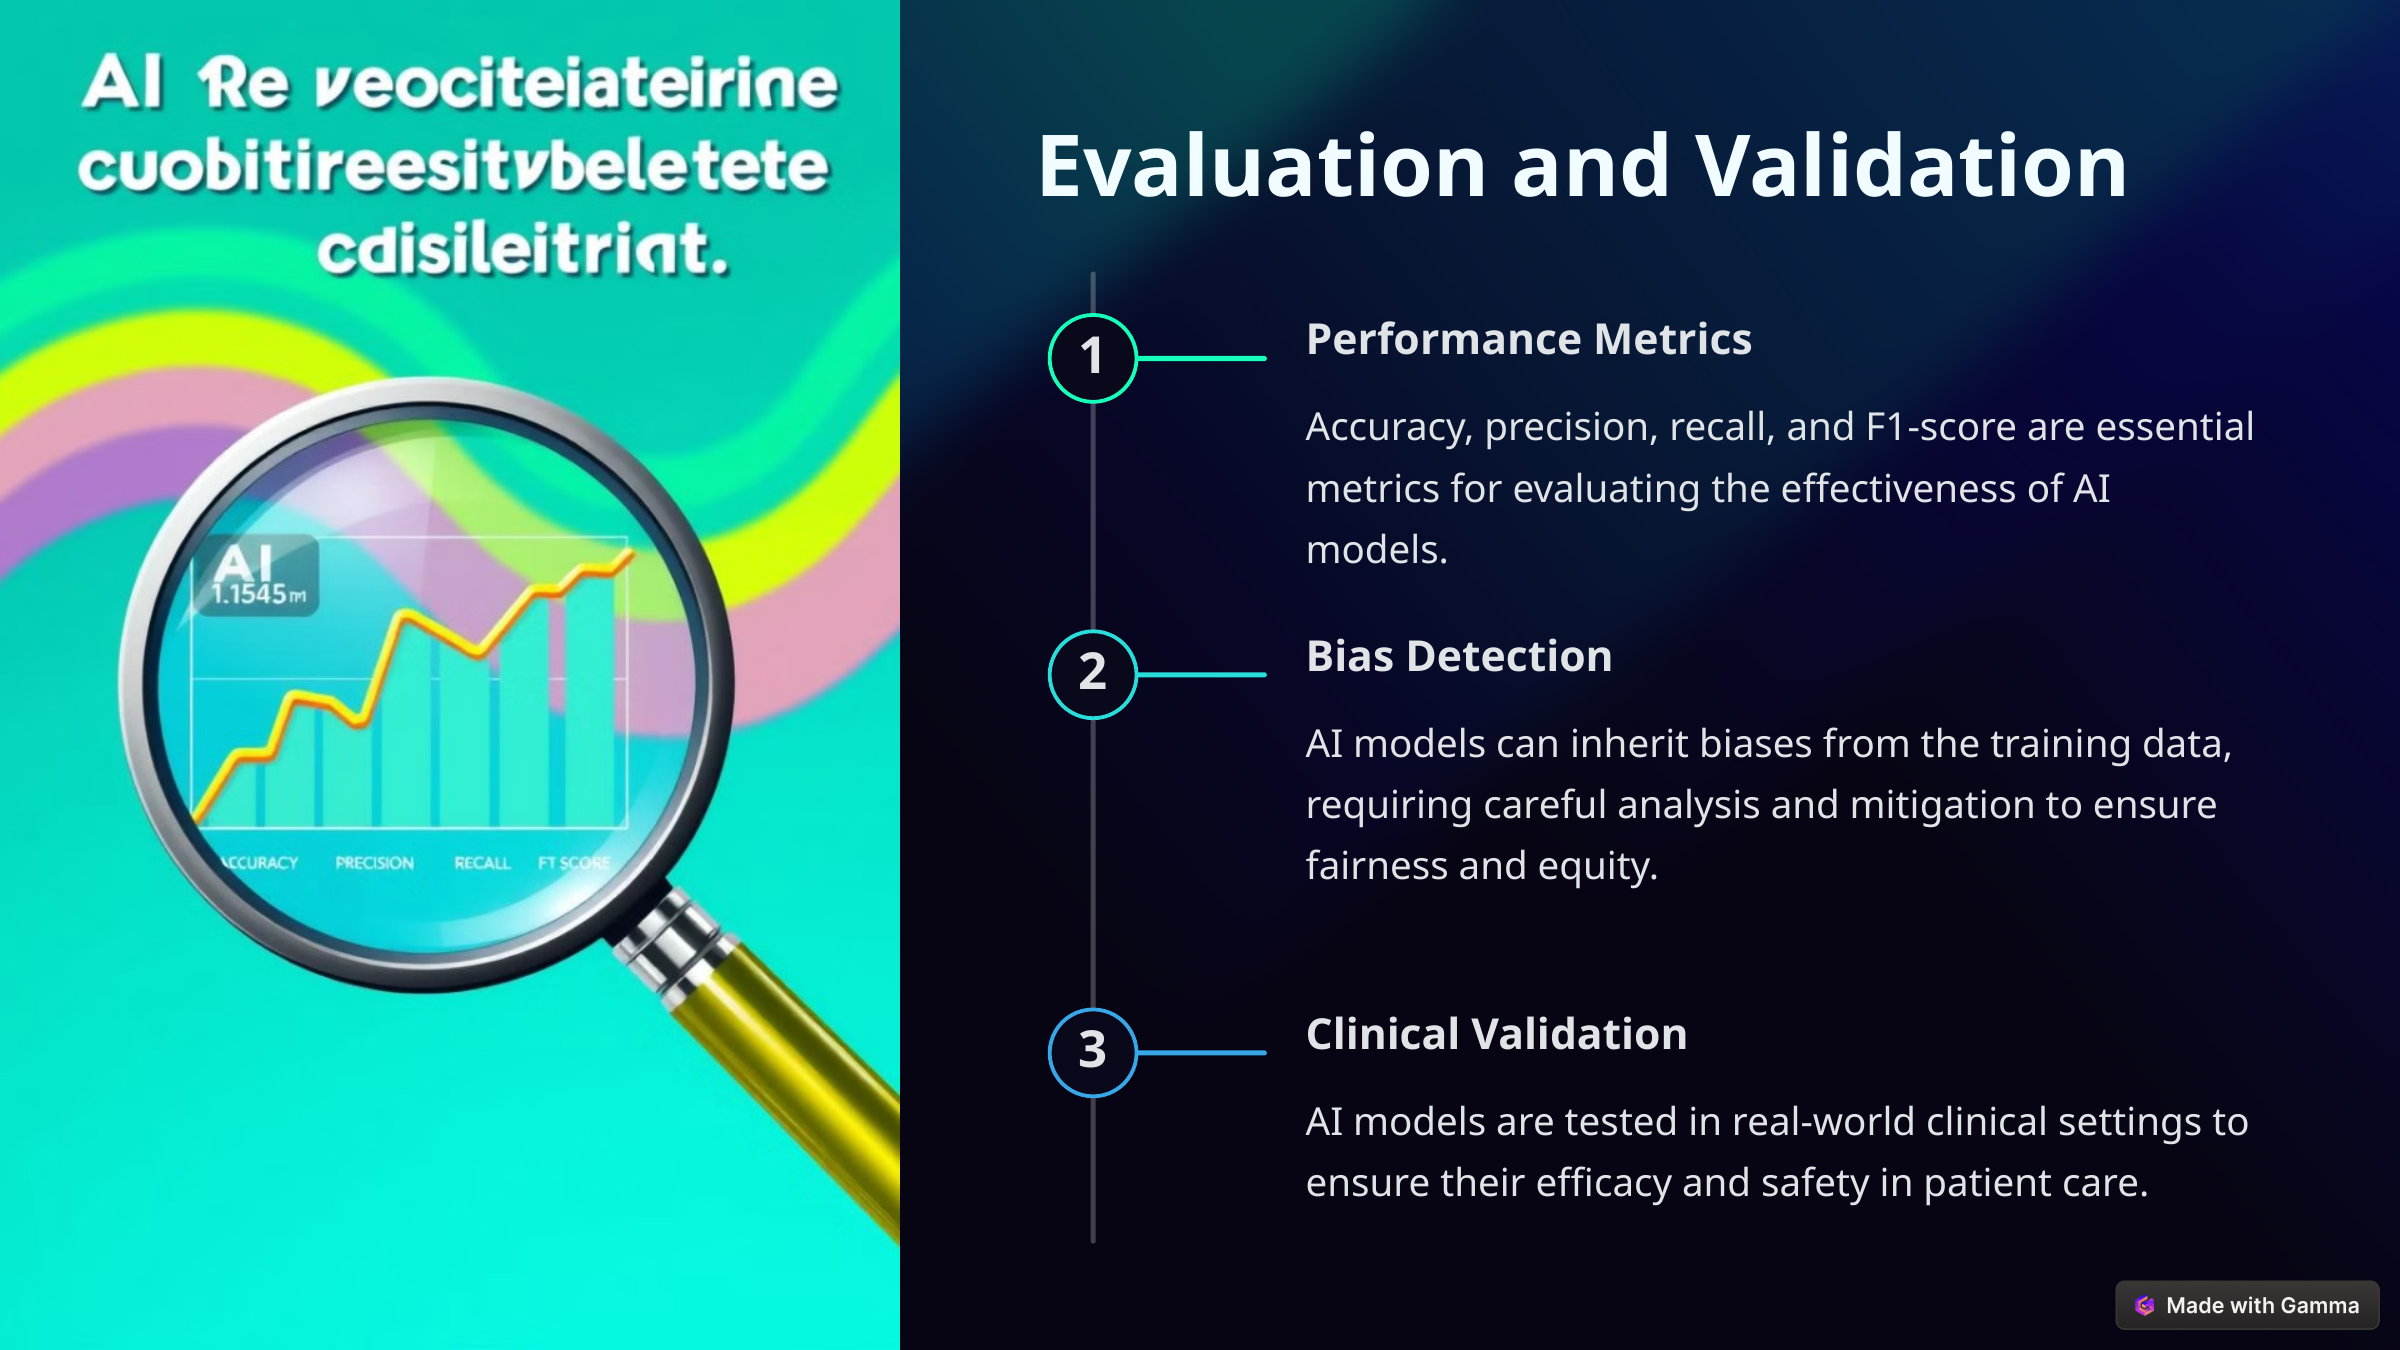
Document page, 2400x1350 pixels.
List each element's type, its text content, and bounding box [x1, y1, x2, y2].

text_box AI models are tested in real-world clinical settings to ensure their efficacy and safety in patient care. [1305, 1081, 2265, 1206]
text_box Clinical Validation [1305, 1004, 1735, 1059]
text_box 1 [1082, 332, 1105, 385]
text_box 3 [1078, 1027, 1109, 1079]
text_box [1049, 631, 1137, 719]
text_box [1049, 1009, 1137, 1097]
text_box Accuracy, precision, recall, and F1-score are essential metrics for evaluating the effectiveness of AI models. [1305, 387, 2265, 511]
text_box [1137, 1050, 1267, 1056]
text_box [1090, 402, 1096, 631]
text_box [1090, 719, 1096, 1009]
text_box Performance Metrics [1305, 310, 1735, 364]
text_box [1090, 1097, 1096, 1244]
text_box Bias Detection [1305, 626, 1735, 681]
text_box [1090, 271, 1096, 315]
text_box 2 [1078, 648, 1108, 701]
text_box Evaluation and Validation [1035, 106, 2055, 214]
text_box [1049, 314, 1137, 402]
picture [2106, 1271, 2389, 1339]
picture [0, 0, 900, 1350]
text_box AI models can inherit biases from the training data, requiring careful analysis and mitigation to ensure fairness and equity. [1305, 703, 2265, 889]
text_box [1137, 355, 1267, 362]
text_box [1137, 672, 1267, 678]
